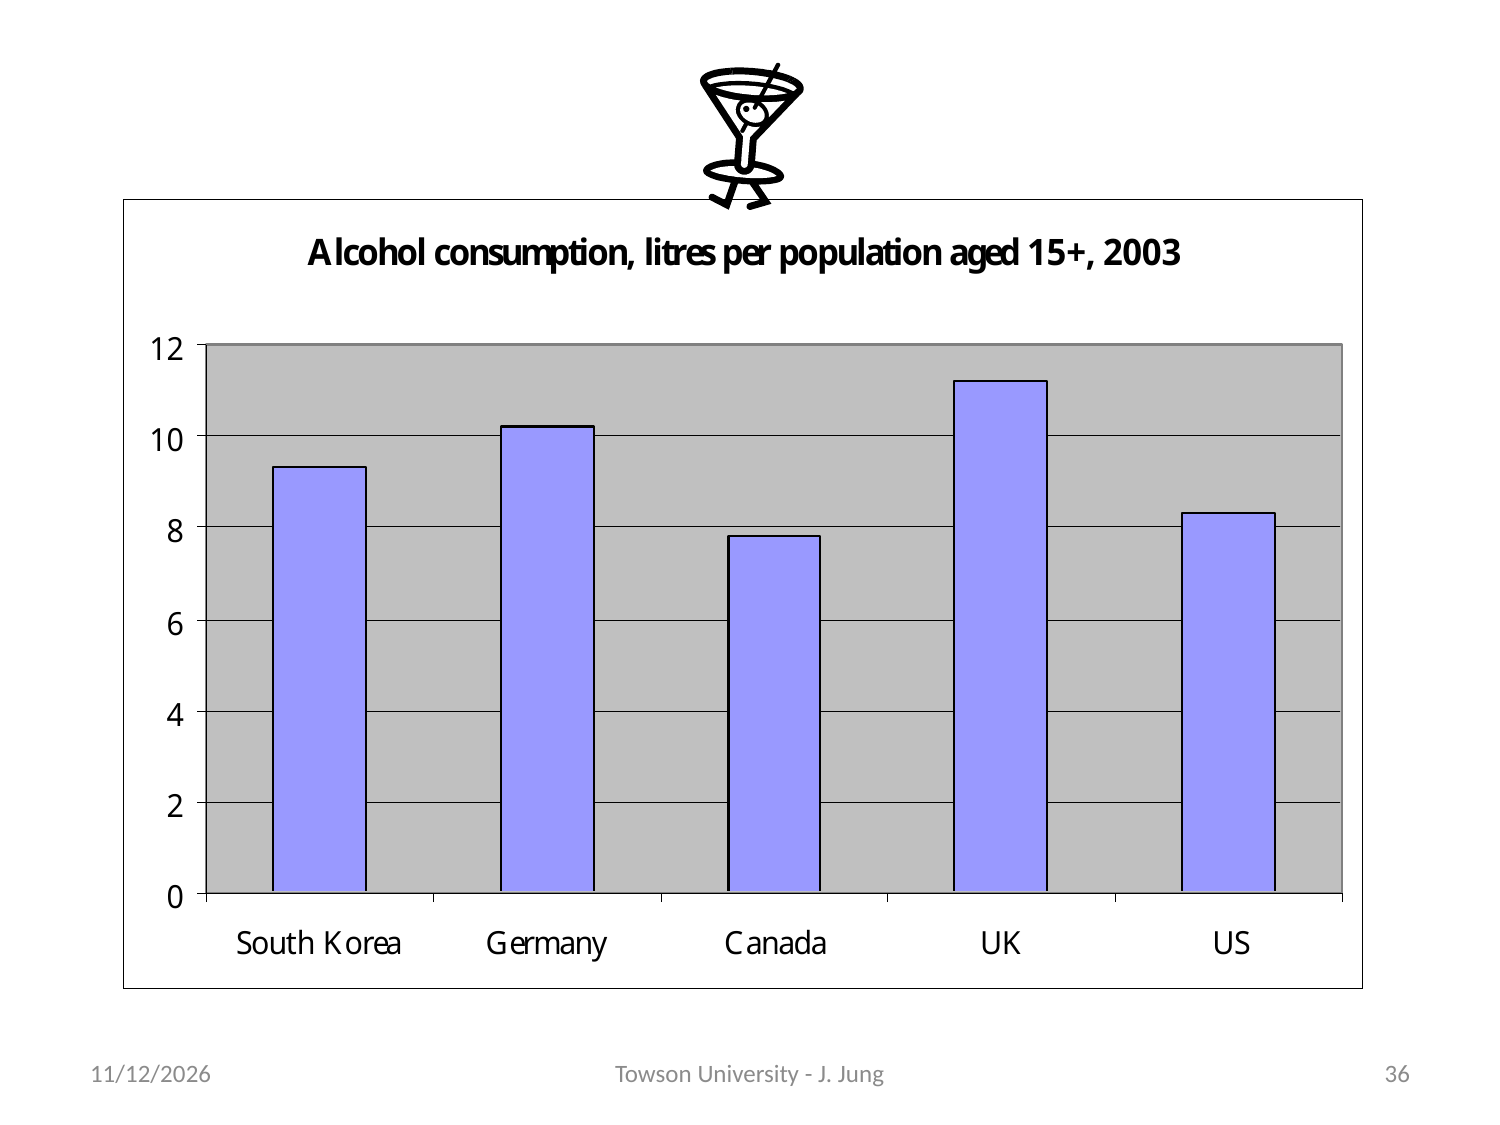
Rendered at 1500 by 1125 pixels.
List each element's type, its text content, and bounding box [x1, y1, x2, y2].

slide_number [75, 1042, 425, 1103]
footer Towson University - J. Jung [512, 1042, 988, 1103]
slide_number 36 [1074, 1042, 1425, 1103]
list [112, 187, 1376, 1001]
picture [699, 62, 805, 211]
